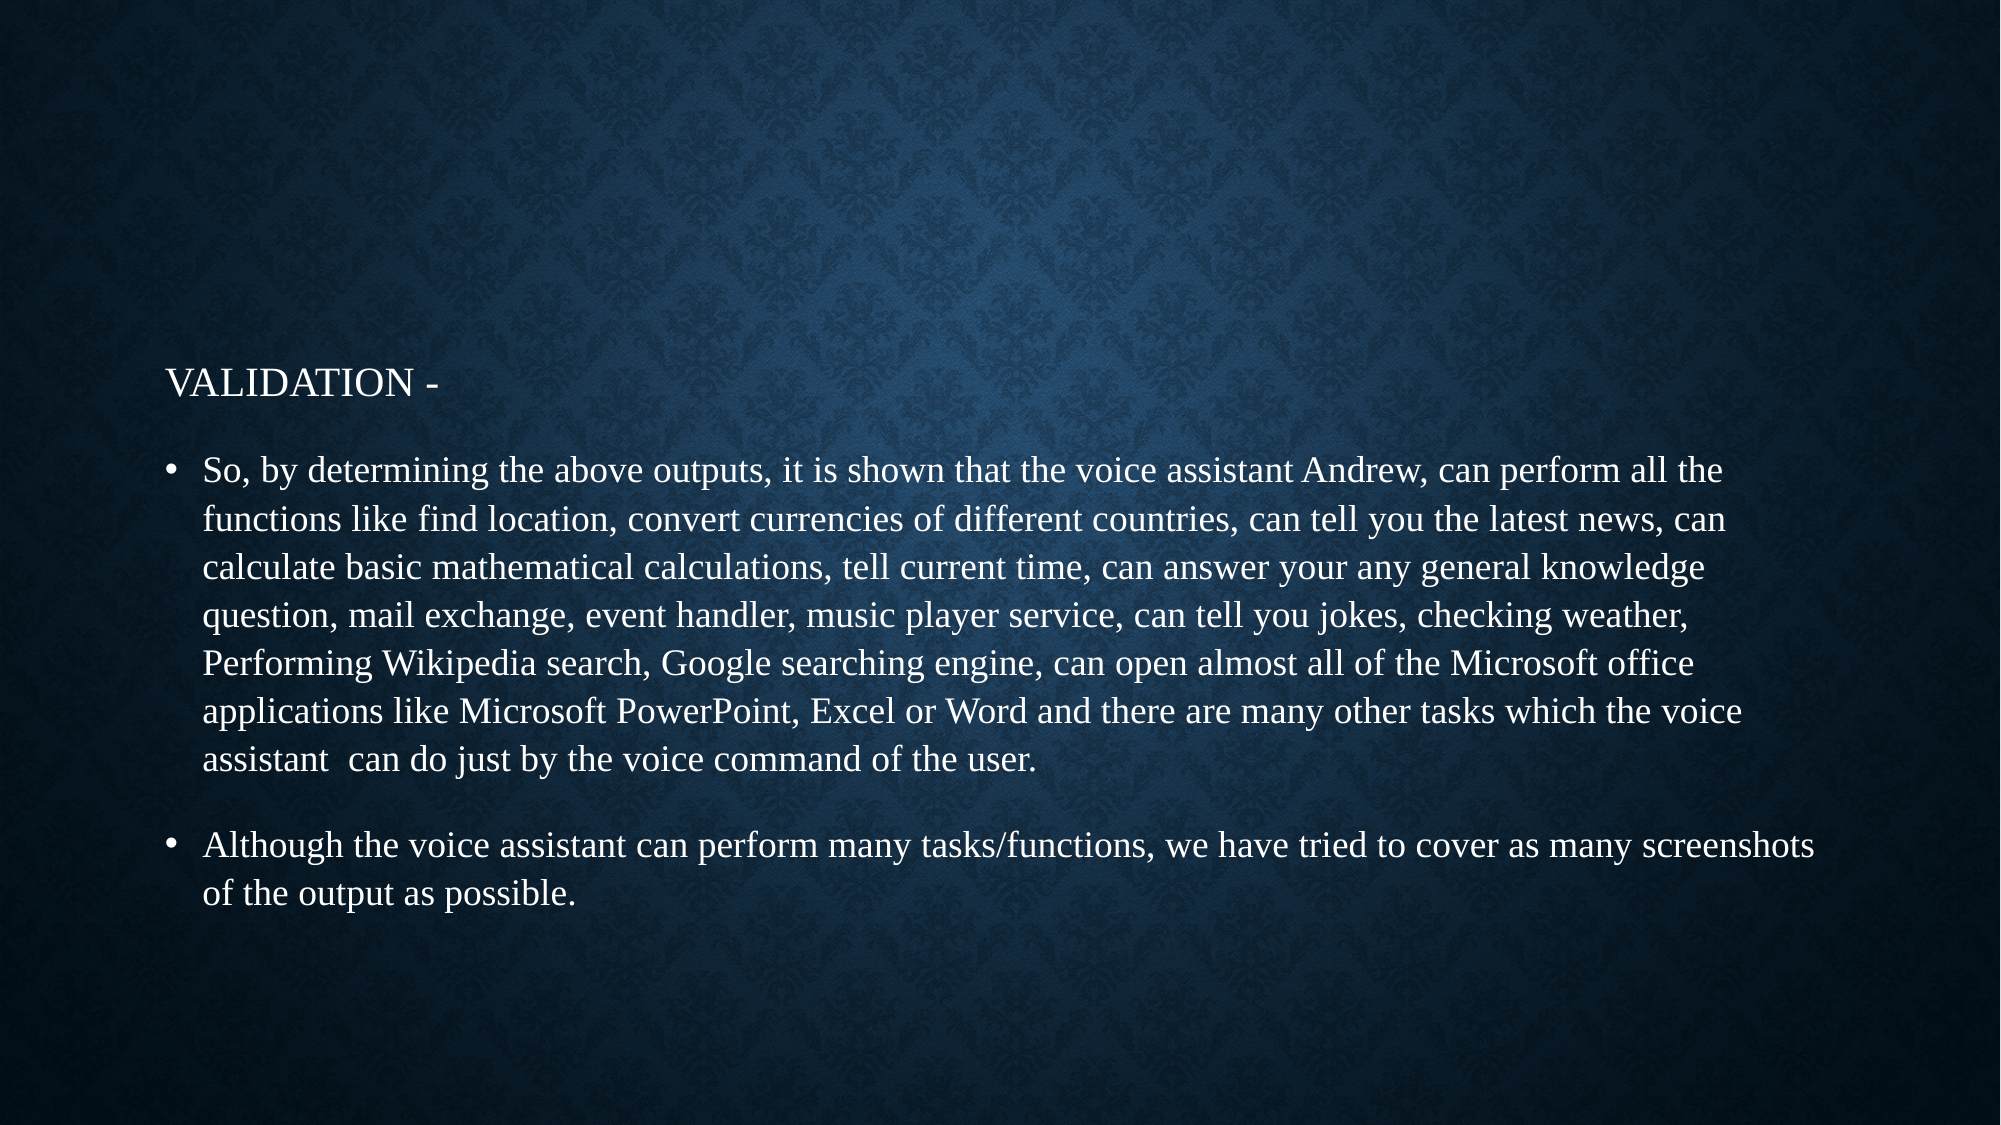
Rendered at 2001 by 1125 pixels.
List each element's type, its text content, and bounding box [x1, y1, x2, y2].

list VALIDATION - So, by determining the above outputs, it is shown that the voice assistant Andrew, can perform all the functions like find location, convert currencies of different countries, can tell you the latest news, can calculate basic mathematical calculations, tell current time, can answer your any general knowledge question, mail exchange, event handler, music player service, can tell you jokes, checking weather, Performing Wikipedia search, Google searching engine, can open almost all of the Microsoft office applications like Microsoft PowerPoint, Excel or Word and there are many other tasks which the voice assistant can do just by the voice command of the user. Although the voice assistant can perform many tasks/functions, we have tried to cover as many screenshots of the output as possible. [149, 343, 1849, 950]
